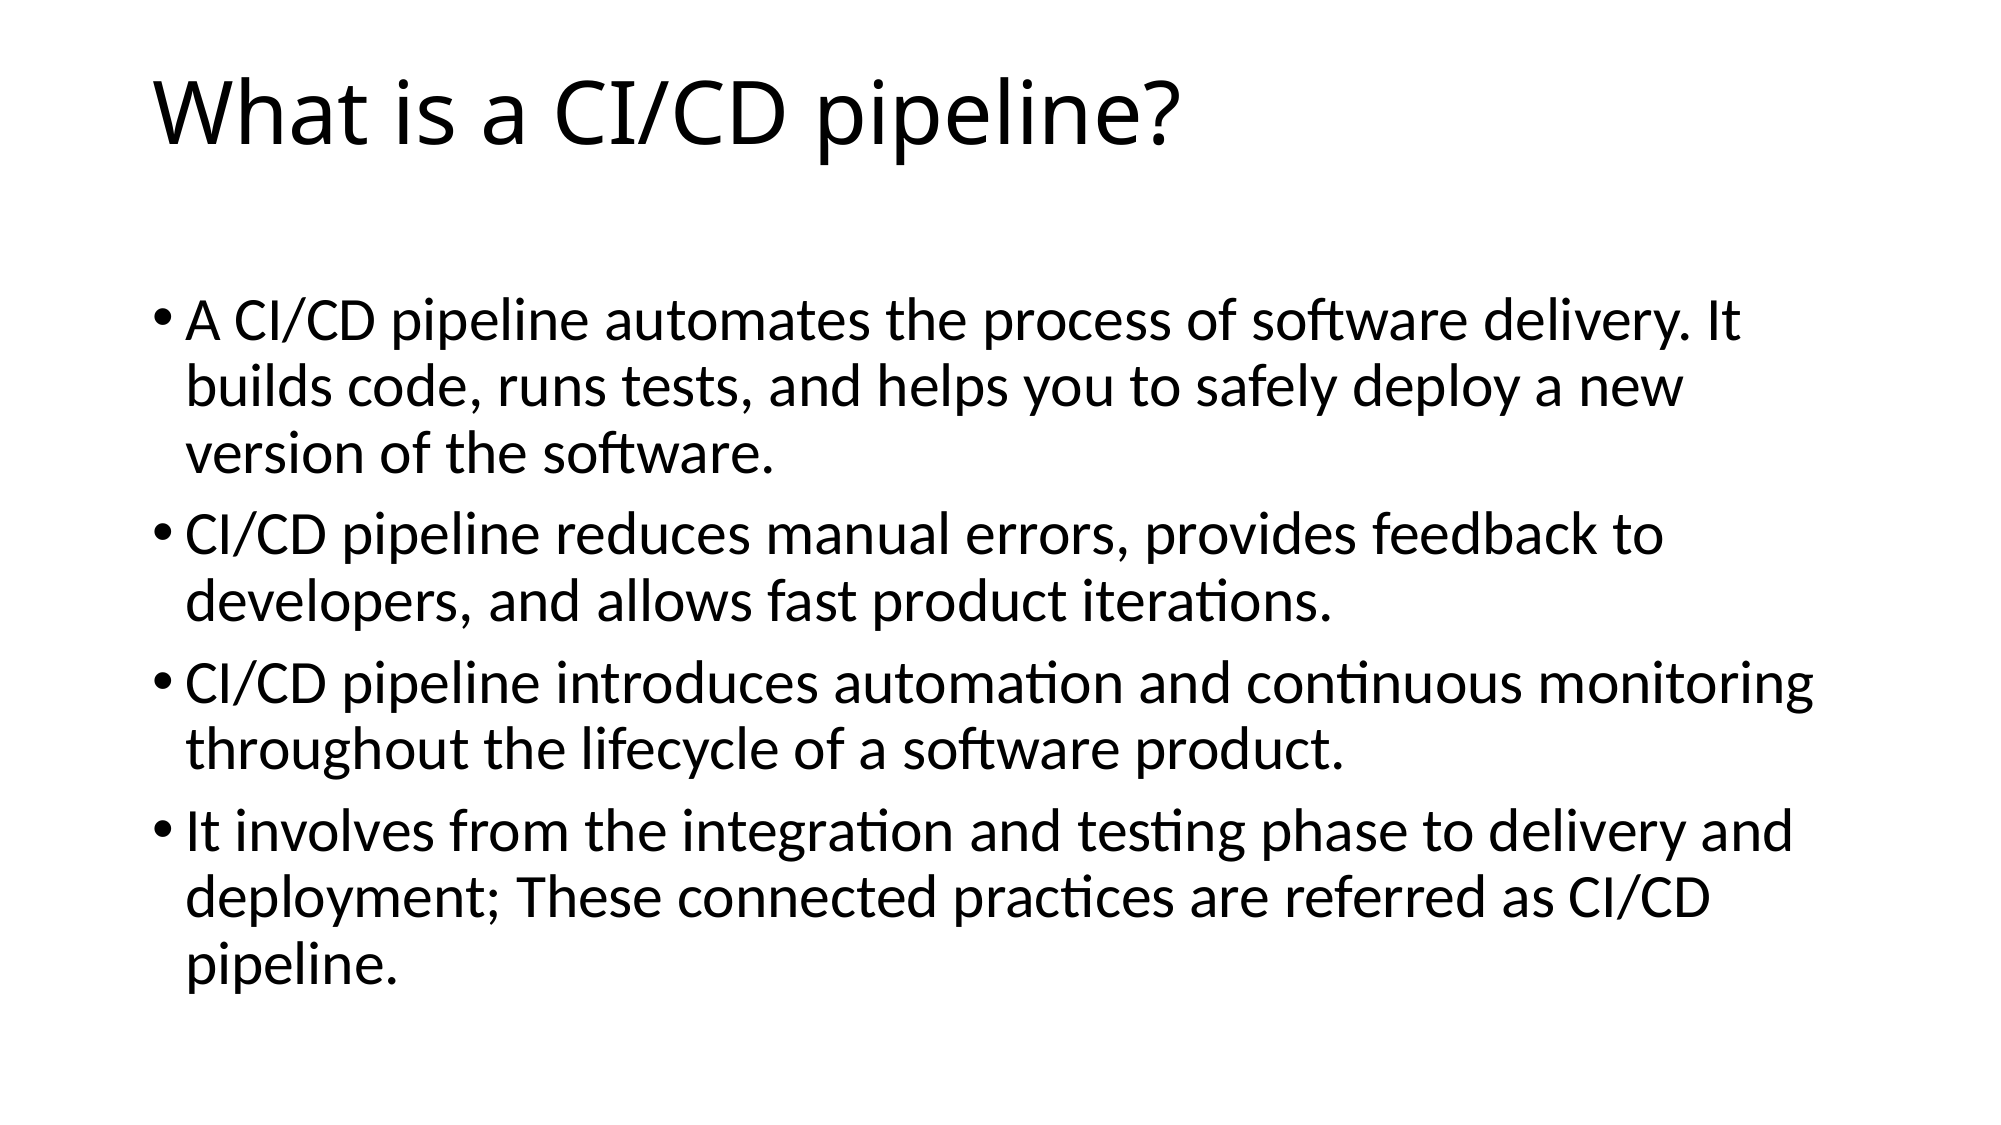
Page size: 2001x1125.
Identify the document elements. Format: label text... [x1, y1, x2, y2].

title What is a CI/CD pipeline? [137, 59, 1863, 212]
list A CI/CD pipeline automates the process of software delivery. It builds code, runs tests, and helps you to safely deploy a new version of the software. CI/CD pipeline reduces manual errors, provides feedback to developers, and allows fast product iterations. CI/CD pipeline introduces automation and continuous monitoring throughout the lifecycle of a software product. It involves from the integration and testing phase to delivery and deployment; These connected practices are referred as CI/CD pipeline. [137, 212, 1863, 1014]
